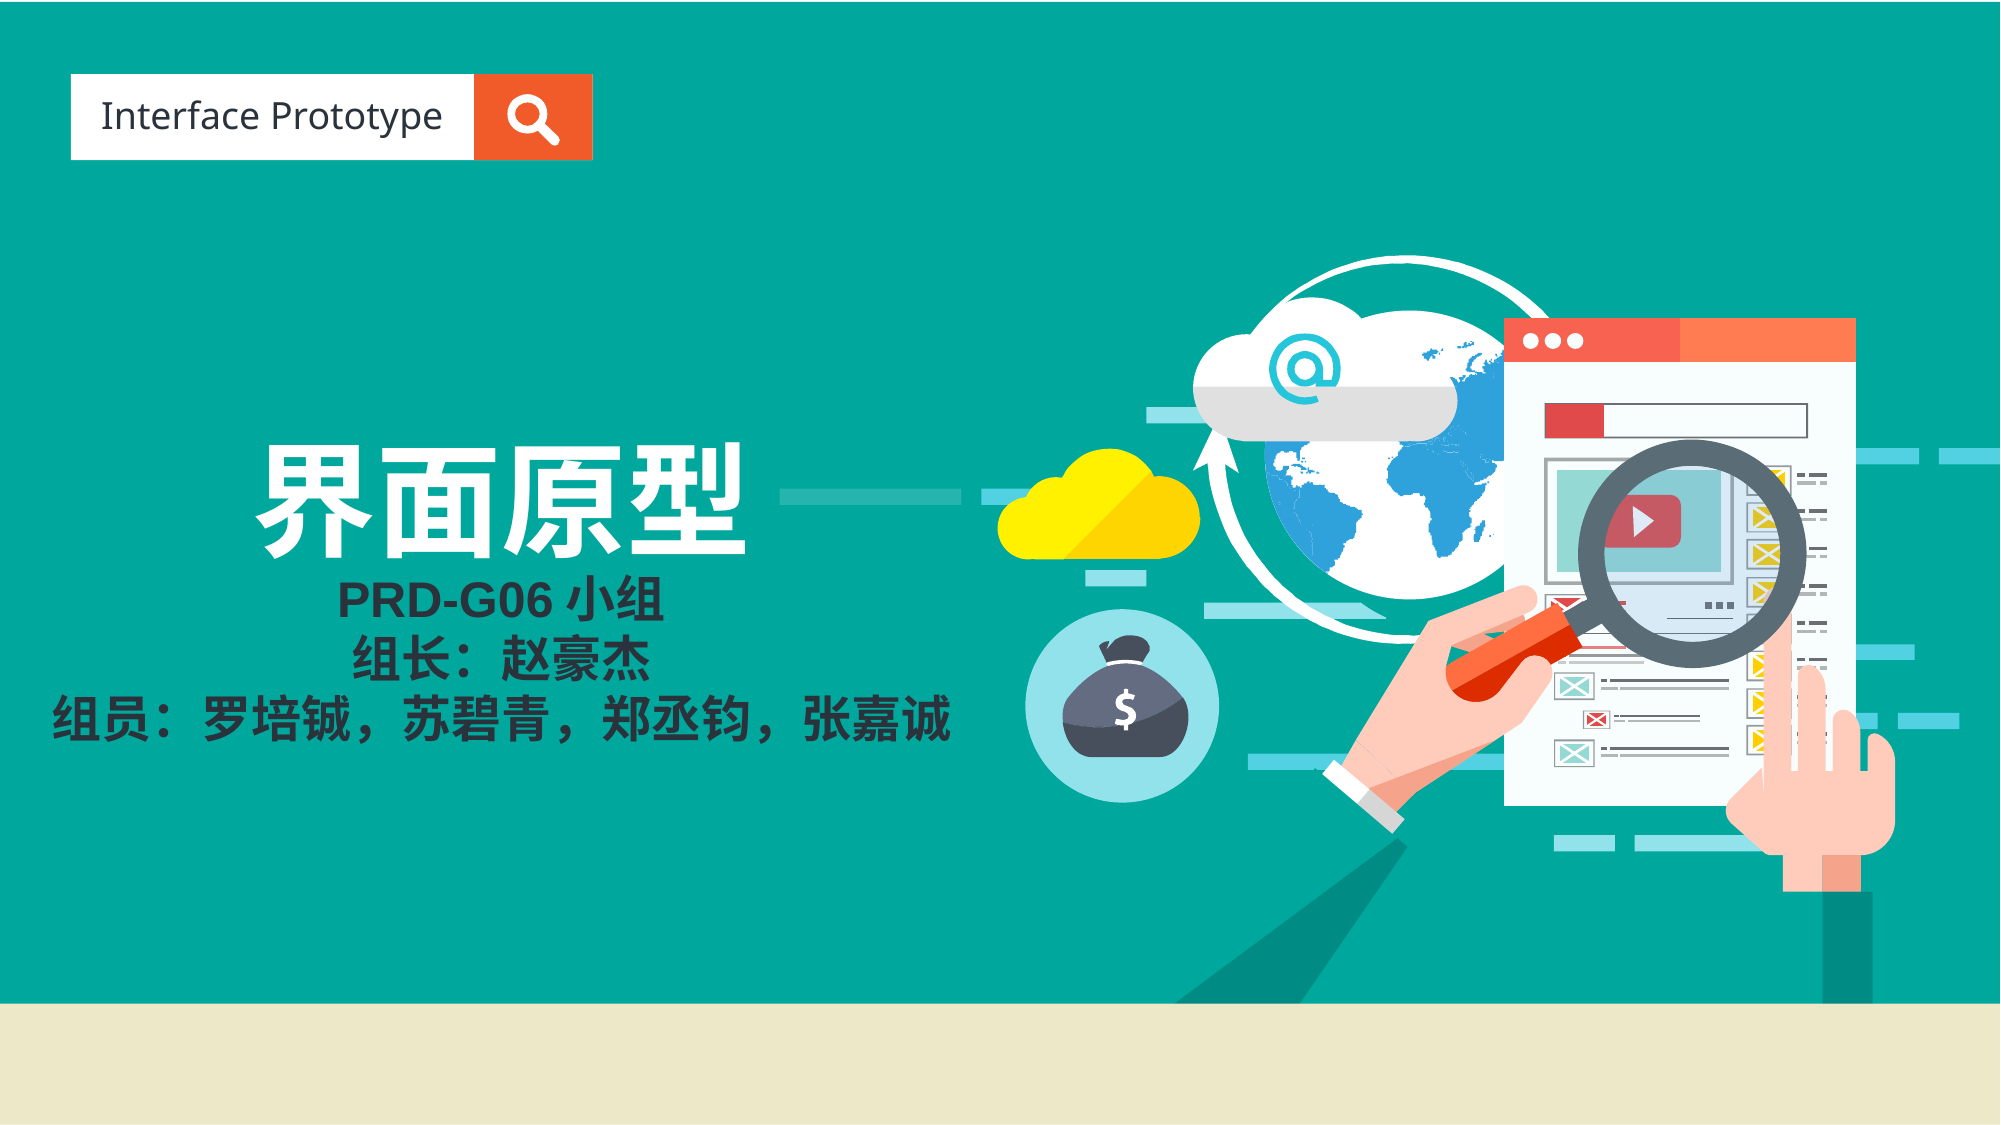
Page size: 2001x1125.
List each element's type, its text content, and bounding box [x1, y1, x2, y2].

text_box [997, 448, 1074, 560]
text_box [70, 74, 593, 161]
text_box [0, 1, 2000, 1003]
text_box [1074, 435, 1823, 1121]
text_box PRD-G06小组 组长：赵豪杰 组员：罗培铖，苏碧青，郑丞钧，张嘉诚 [36, 560, 967, 756]
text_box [1896, 712, 1960, 730]
picture [1503, 318, 1857, 587]
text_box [1192, 255, 1618, 435]
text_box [1146, 407, 1192, 435]
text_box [779, 488, 997, 505]
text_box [1823, 587, 1896, 1045]
text_box 界面原型 [236, 415, 767, 560]
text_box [1857, 407, 2000, 465]
text_box [0, 1003, 2000, 1125]
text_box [1192, 297, 1458, 435]
text_box [1025, 622, 1074, 790]
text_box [1061, 634, 1074, 758]
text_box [1896, 644, 1915, 660]
